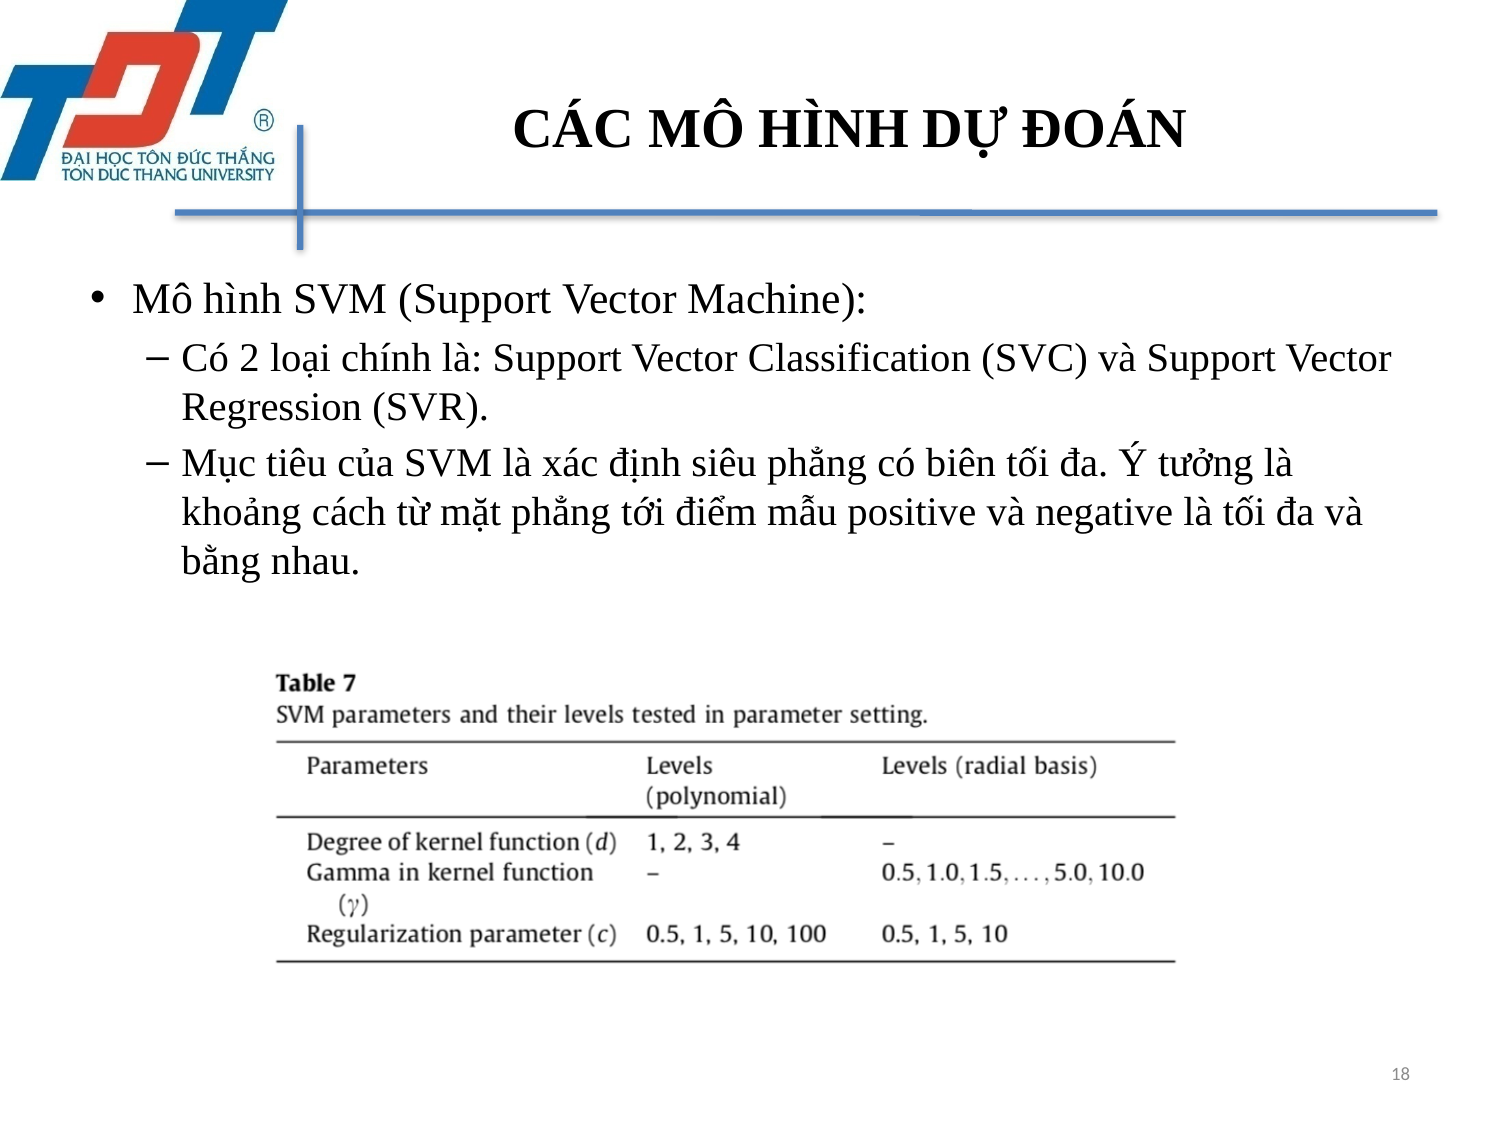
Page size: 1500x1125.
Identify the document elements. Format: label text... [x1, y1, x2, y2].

picture [0, 0, 288, 181]
slide_number 18 [1074, 1042, 1425, 1103]
list Mô hình SVM (Support Vector Machine): Có 2 loại chính là: Support Vector Classification (SVC) và Support Vector Regression (SVR). Mục tiêu của SVM là xác định siêu phẳng có biên tối đa. Ý tưởng là khoảng cách từ mặt phẳng tới điểm mẫu positive và negative là tối đa và bằng nhau. [75, 262, 1425, 1005]
title CÁC MÔ HÌNH DỰ ĐOÁN [174, 31, 1500, 219]
picture [256, 656, 1243, 1006]
